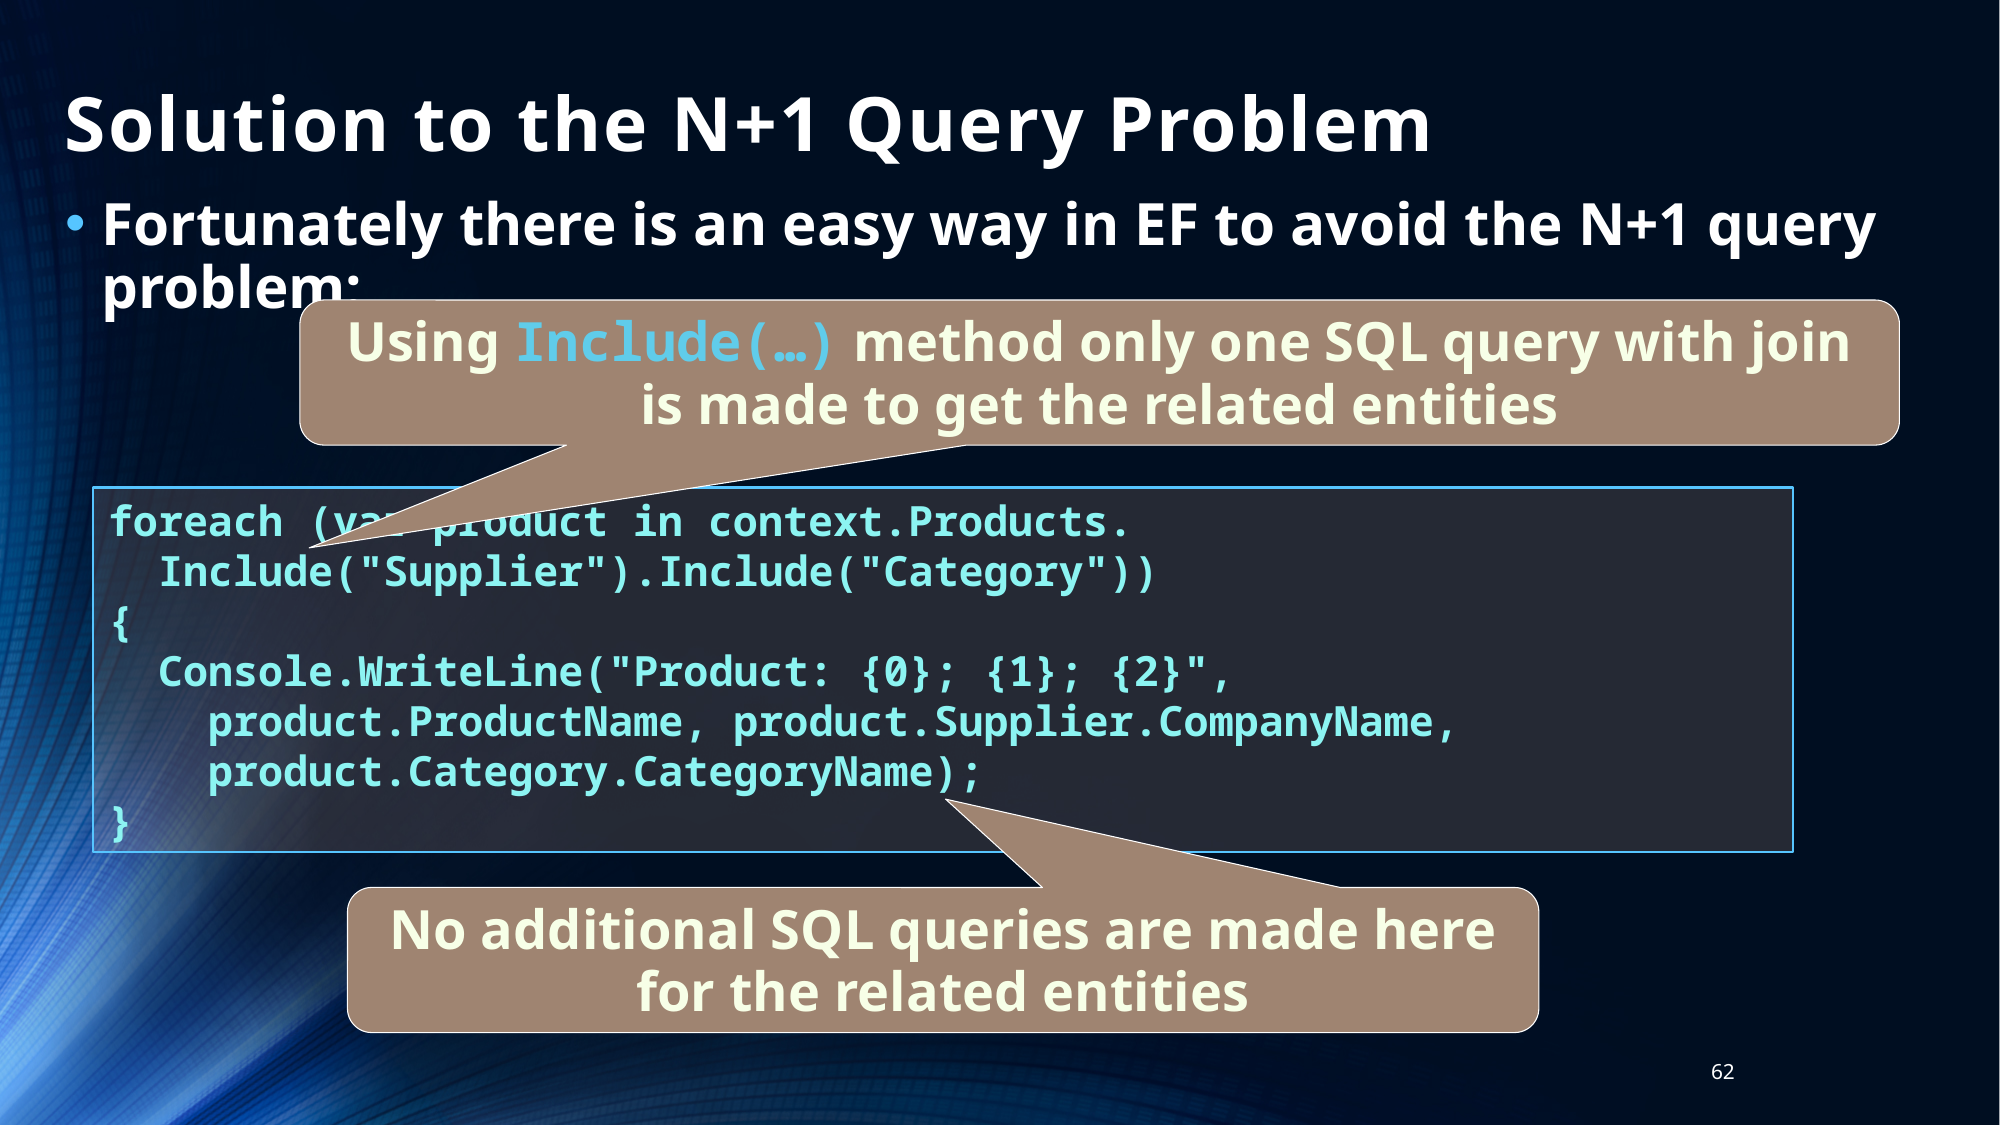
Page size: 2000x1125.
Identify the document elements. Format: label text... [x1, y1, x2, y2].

text_box No additional SQL queries are made here for the related entities [347, 799, 1539, 1033]
list Fortunately there is an easy way in EF to avoid the N+1 query problem: [49, 187, 1950, 1063]
text_box foreach (var product in context.Products. Include("Supplier").Include("Category")) { Console.WriteLine("Product: {0}; {1}; {2}", product.ProductName, product.Supplier.CompanyName, product.Category.CategoryName); } [93, 487, 1793, 853]
title Solution to the N+1 Query Problem [49, 24, 1600, 175]
slide_number 62 [1612, 1050, 1750, 1096]
text_box Using Include(…) method only one SQL query with join is made to get the related entities [299, 299, 1900, 548]
picture [0, 0, 2000, 1125]
